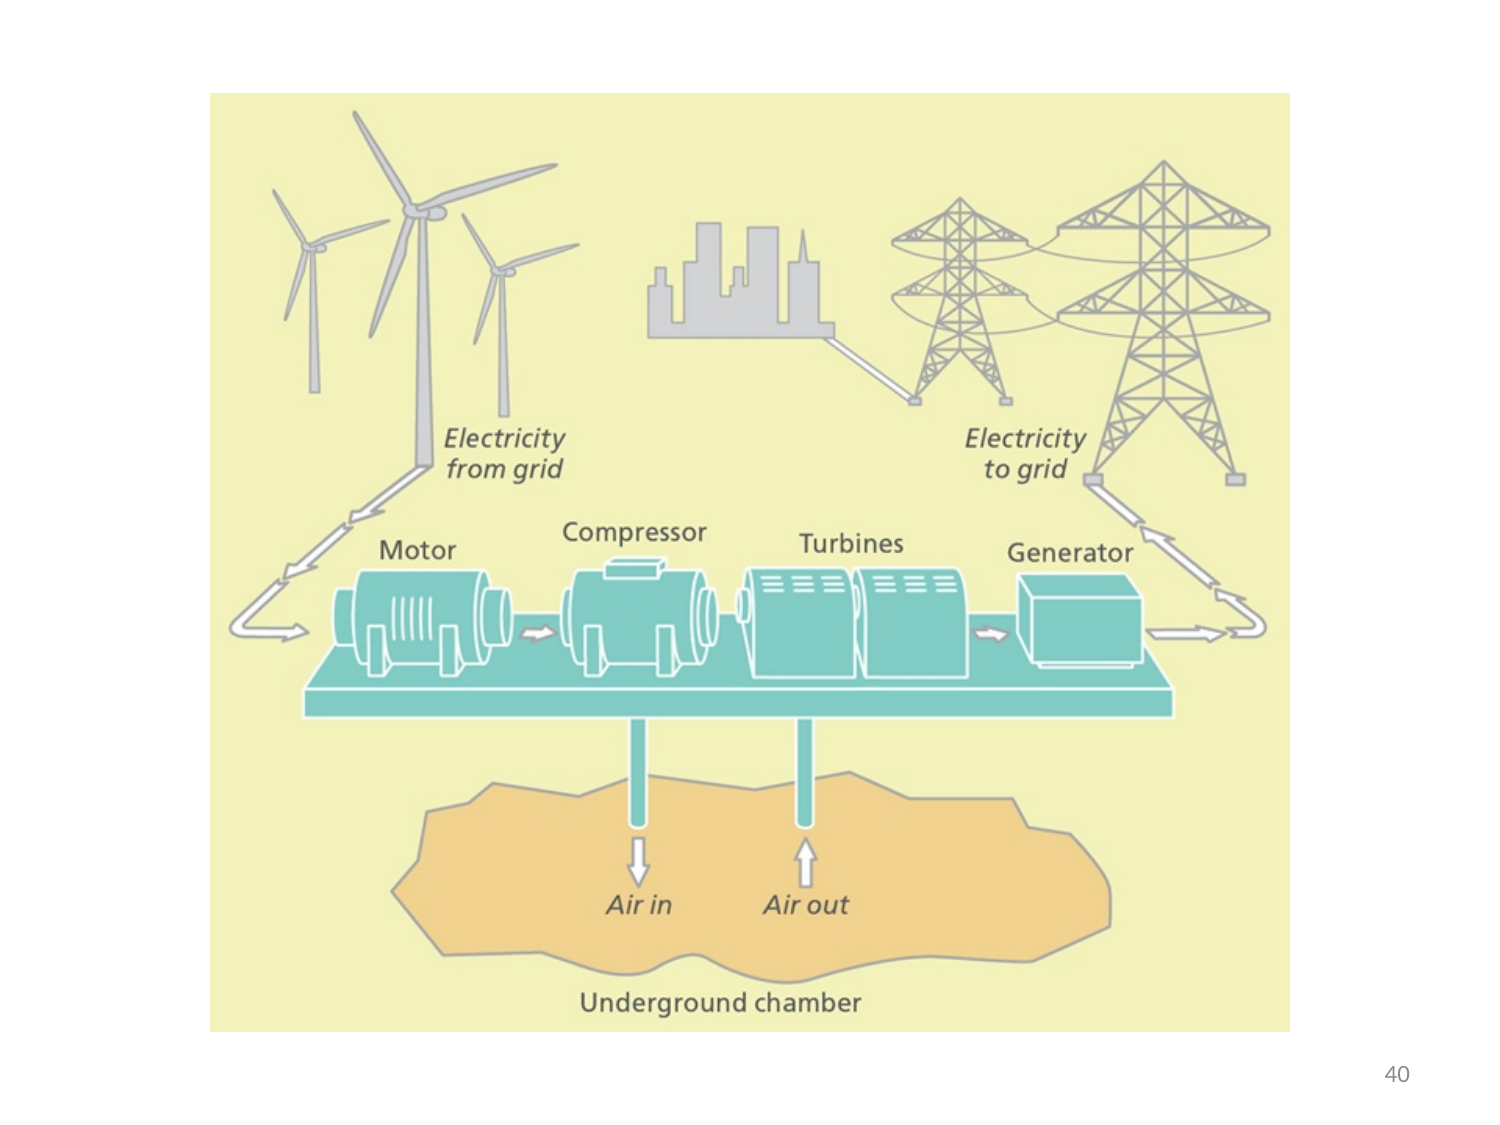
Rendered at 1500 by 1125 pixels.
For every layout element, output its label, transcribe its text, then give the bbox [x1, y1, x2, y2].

slide_number 40 [1074, 1042, 1425, 1103]
picture [209, 93, 1291, 1032]
